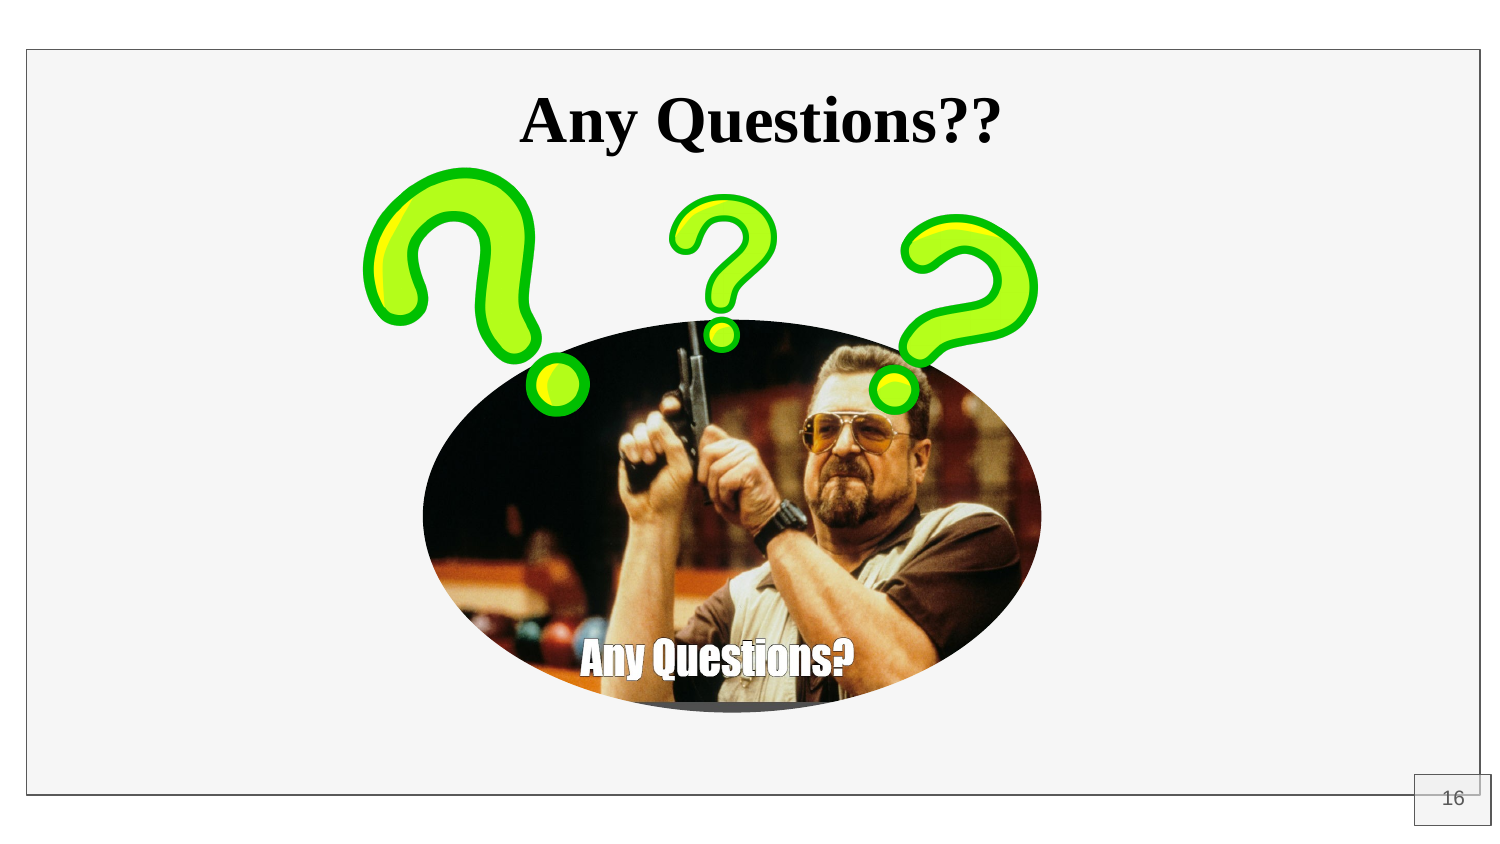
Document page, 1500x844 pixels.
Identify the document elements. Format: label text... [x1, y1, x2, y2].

text_box [1480, 774, 1492, 826]
text_box [26, 49, 1480, 795]
slide_number 16 [1389, 764, 1480, 830]
text_box Any Questions?? [44, 60, 1480, 171]
picture [328, 135, 1060, 713]
